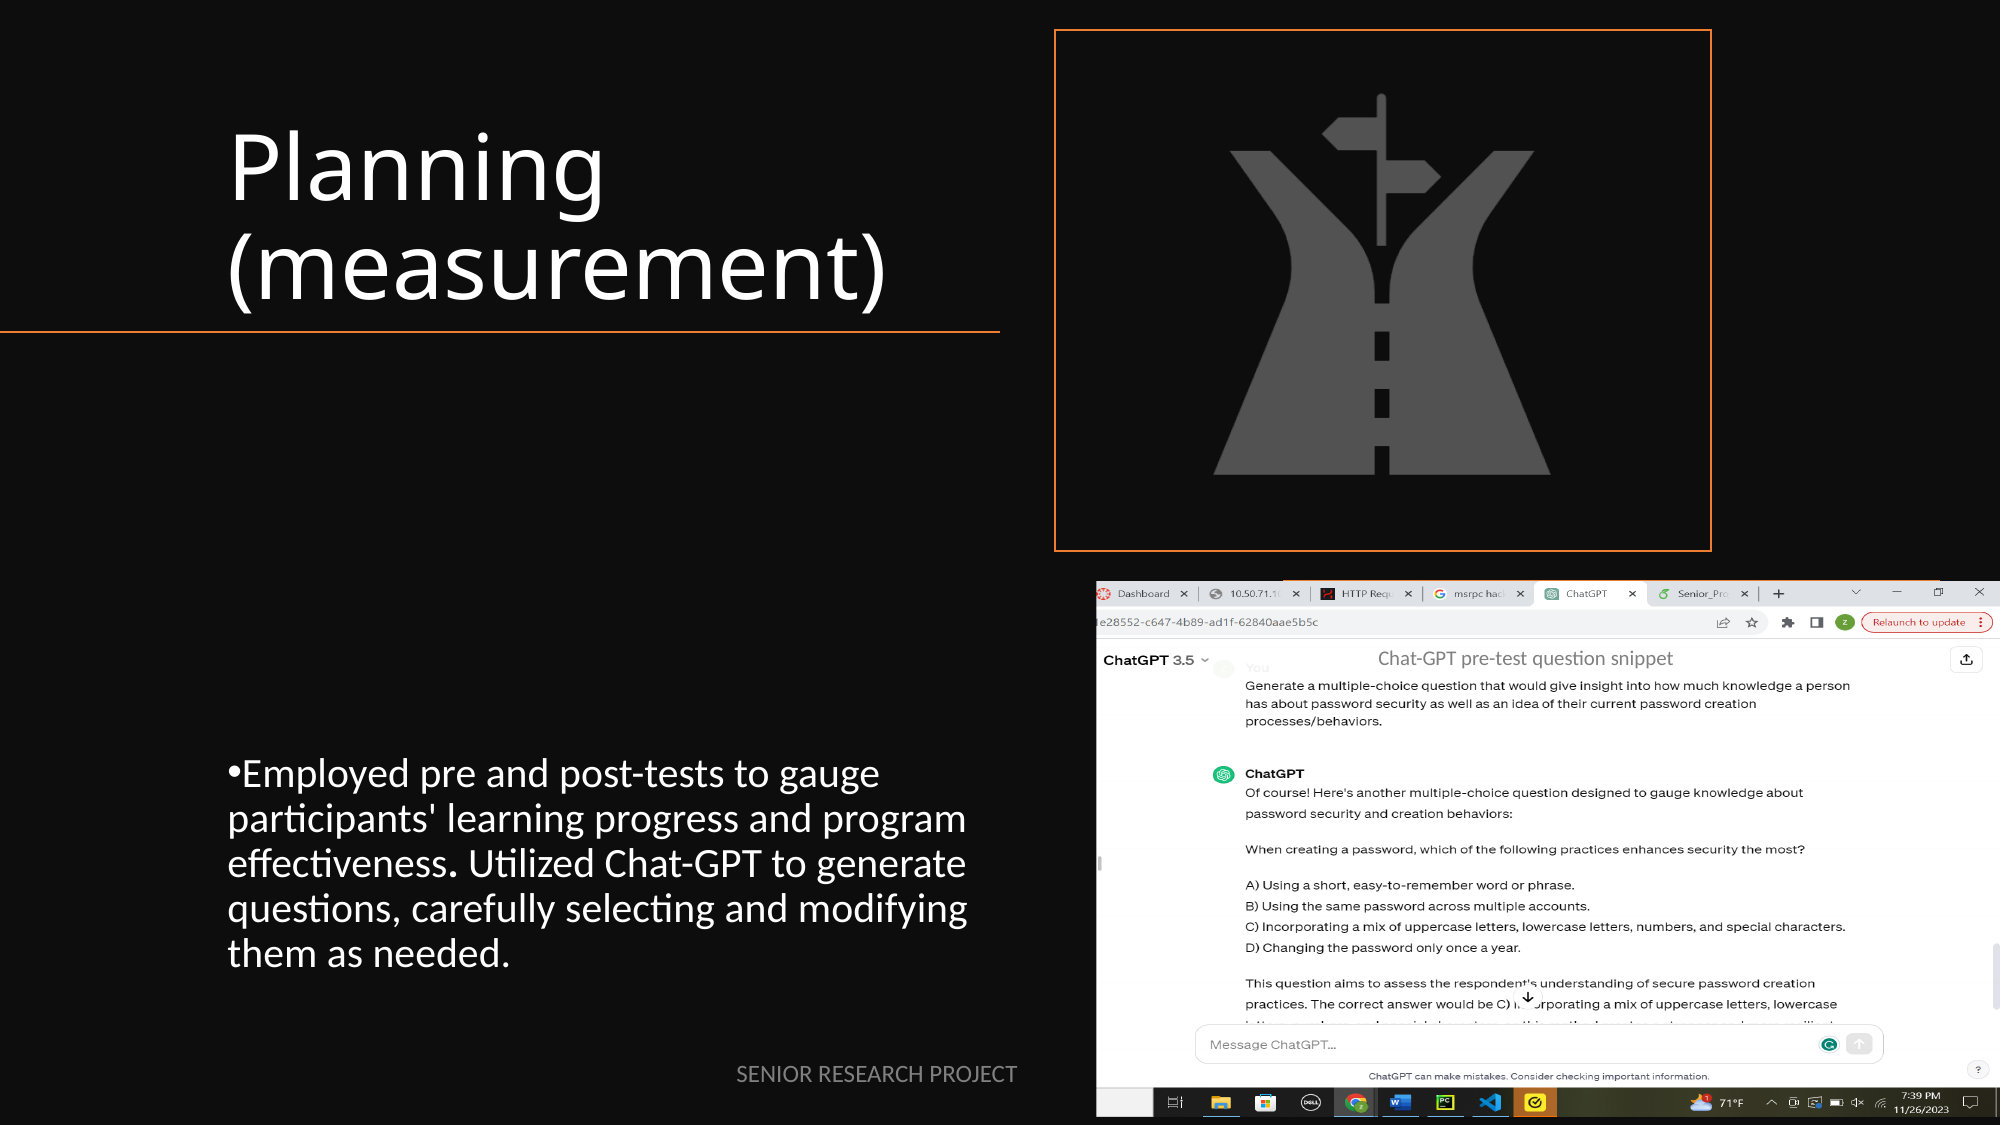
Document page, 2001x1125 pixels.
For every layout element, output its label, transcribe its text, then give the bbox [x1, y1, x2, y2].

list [1096, 581, 2000, 1117]
list Employed pre and post-tests to gauge participants' learning progress and program effectiveness. Utilized Chat-GPT to generate questions, carefully selecting and modifying them as needed. [212, 375, 1000, 985]
picture [1156, 60, 1613, 518]
title Planning (measurement) [212, 109, 1000, 328]
text_box [1054, 29, 1712, 552]
text_box [0, 0, 2000, 1125]
footer SENIOR RESEARCH PROJECT [553, 1042, 1096, 1103]
